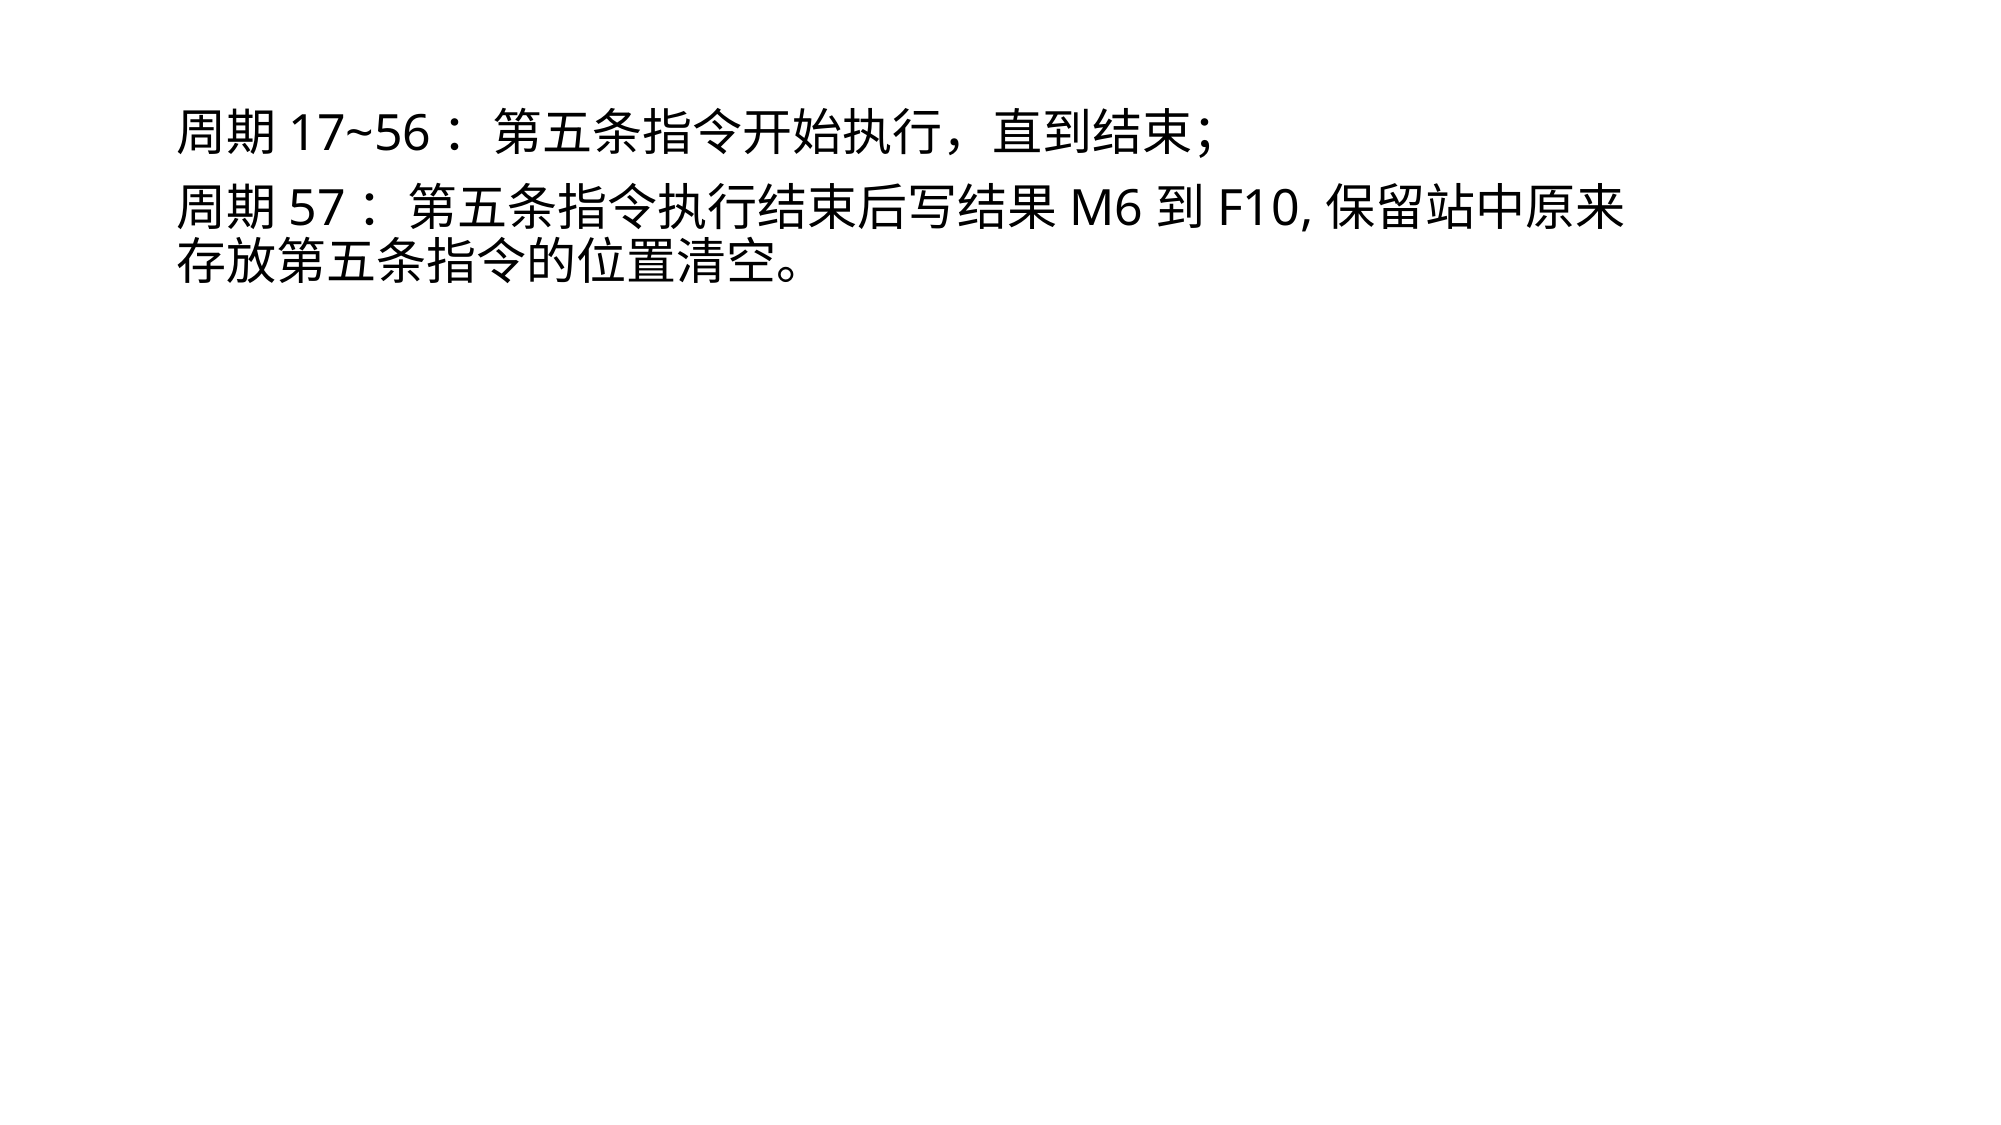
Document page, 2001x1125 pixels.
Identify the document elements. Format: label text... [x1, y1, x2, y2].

list 周期17~56：第五条指令开始执行，直到结束； 周期57：第五条指令执行结束后写结果M6到F10,保留站中原来存放第五条指令的位置清空。 [161, 99, 1653, 913]
